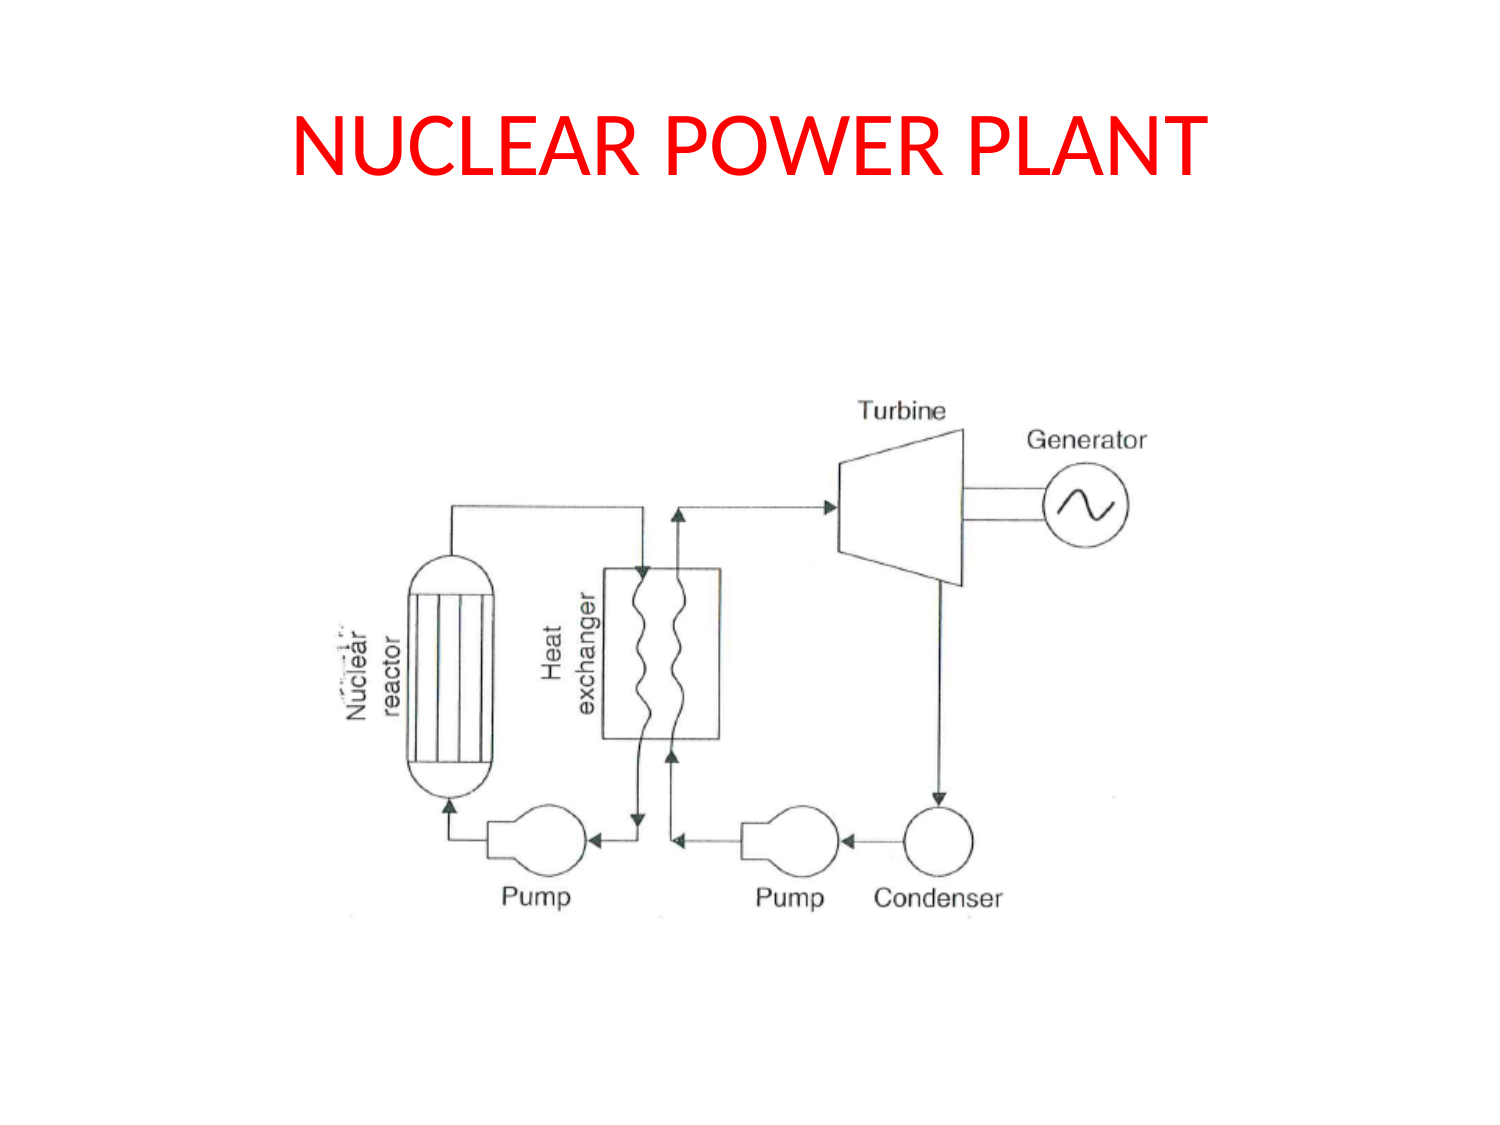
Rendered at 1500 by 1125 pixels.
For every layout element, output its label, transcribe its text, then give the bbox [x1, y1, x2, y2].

title NUCLEAR POWER PLANT [75, 45, 1425, 233]
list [255, 341, 1244, 927]
